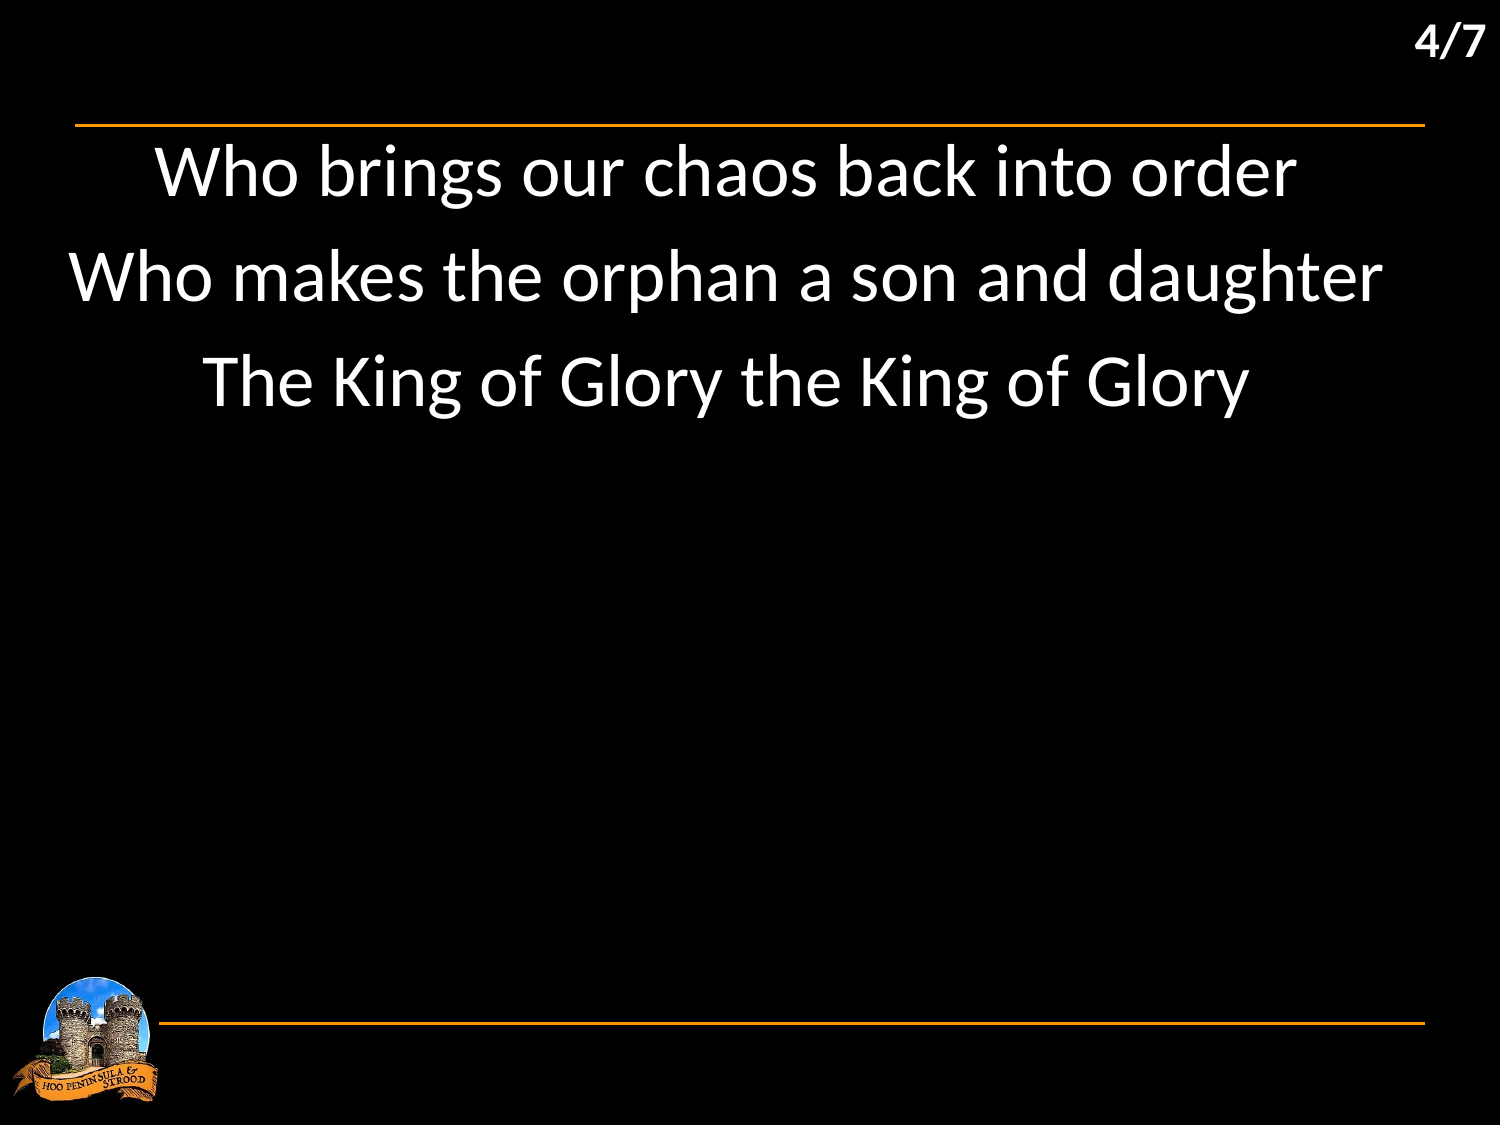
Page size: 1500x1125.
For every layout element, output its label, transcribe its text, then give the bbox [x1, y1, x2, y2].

subtitle Who brings our chaos back into order Who makes the orphan a son and daughter The King of Glory the King of Glory [0, 113, 1454, 1125]
text_box 4/7 [1399, 0, 1500, 75]
